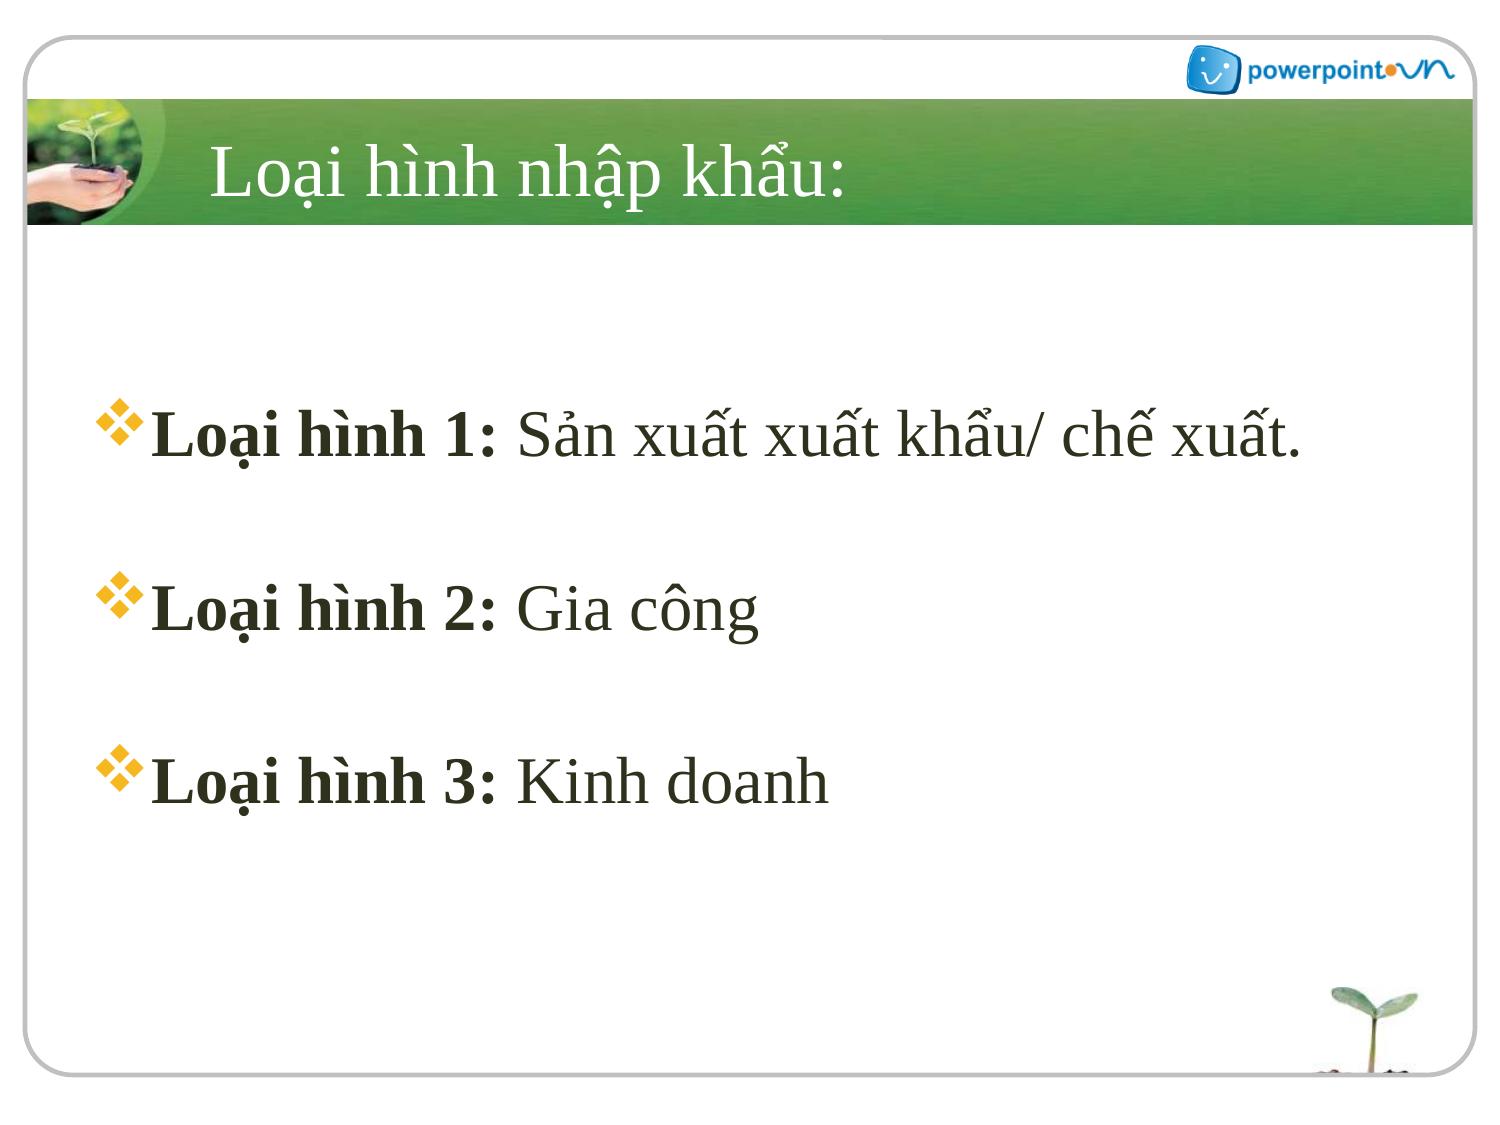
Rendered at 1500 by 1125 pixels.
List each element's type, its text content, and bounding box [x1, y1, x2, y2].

picture [1312, 987, 1425, 1072]
picture [28, 99, 1472, 225]
list Loại hình 1: Sản xuất xuất khẩu/ chế xuất. Loại hình 2: Gia công Loại hình 3: Kinh doanh [75, 302, 1413, 1038]
picture [1183, 43, 1466, 96]
text_box Loại hình nhập khẩu: [194, 113, 904, 219]
